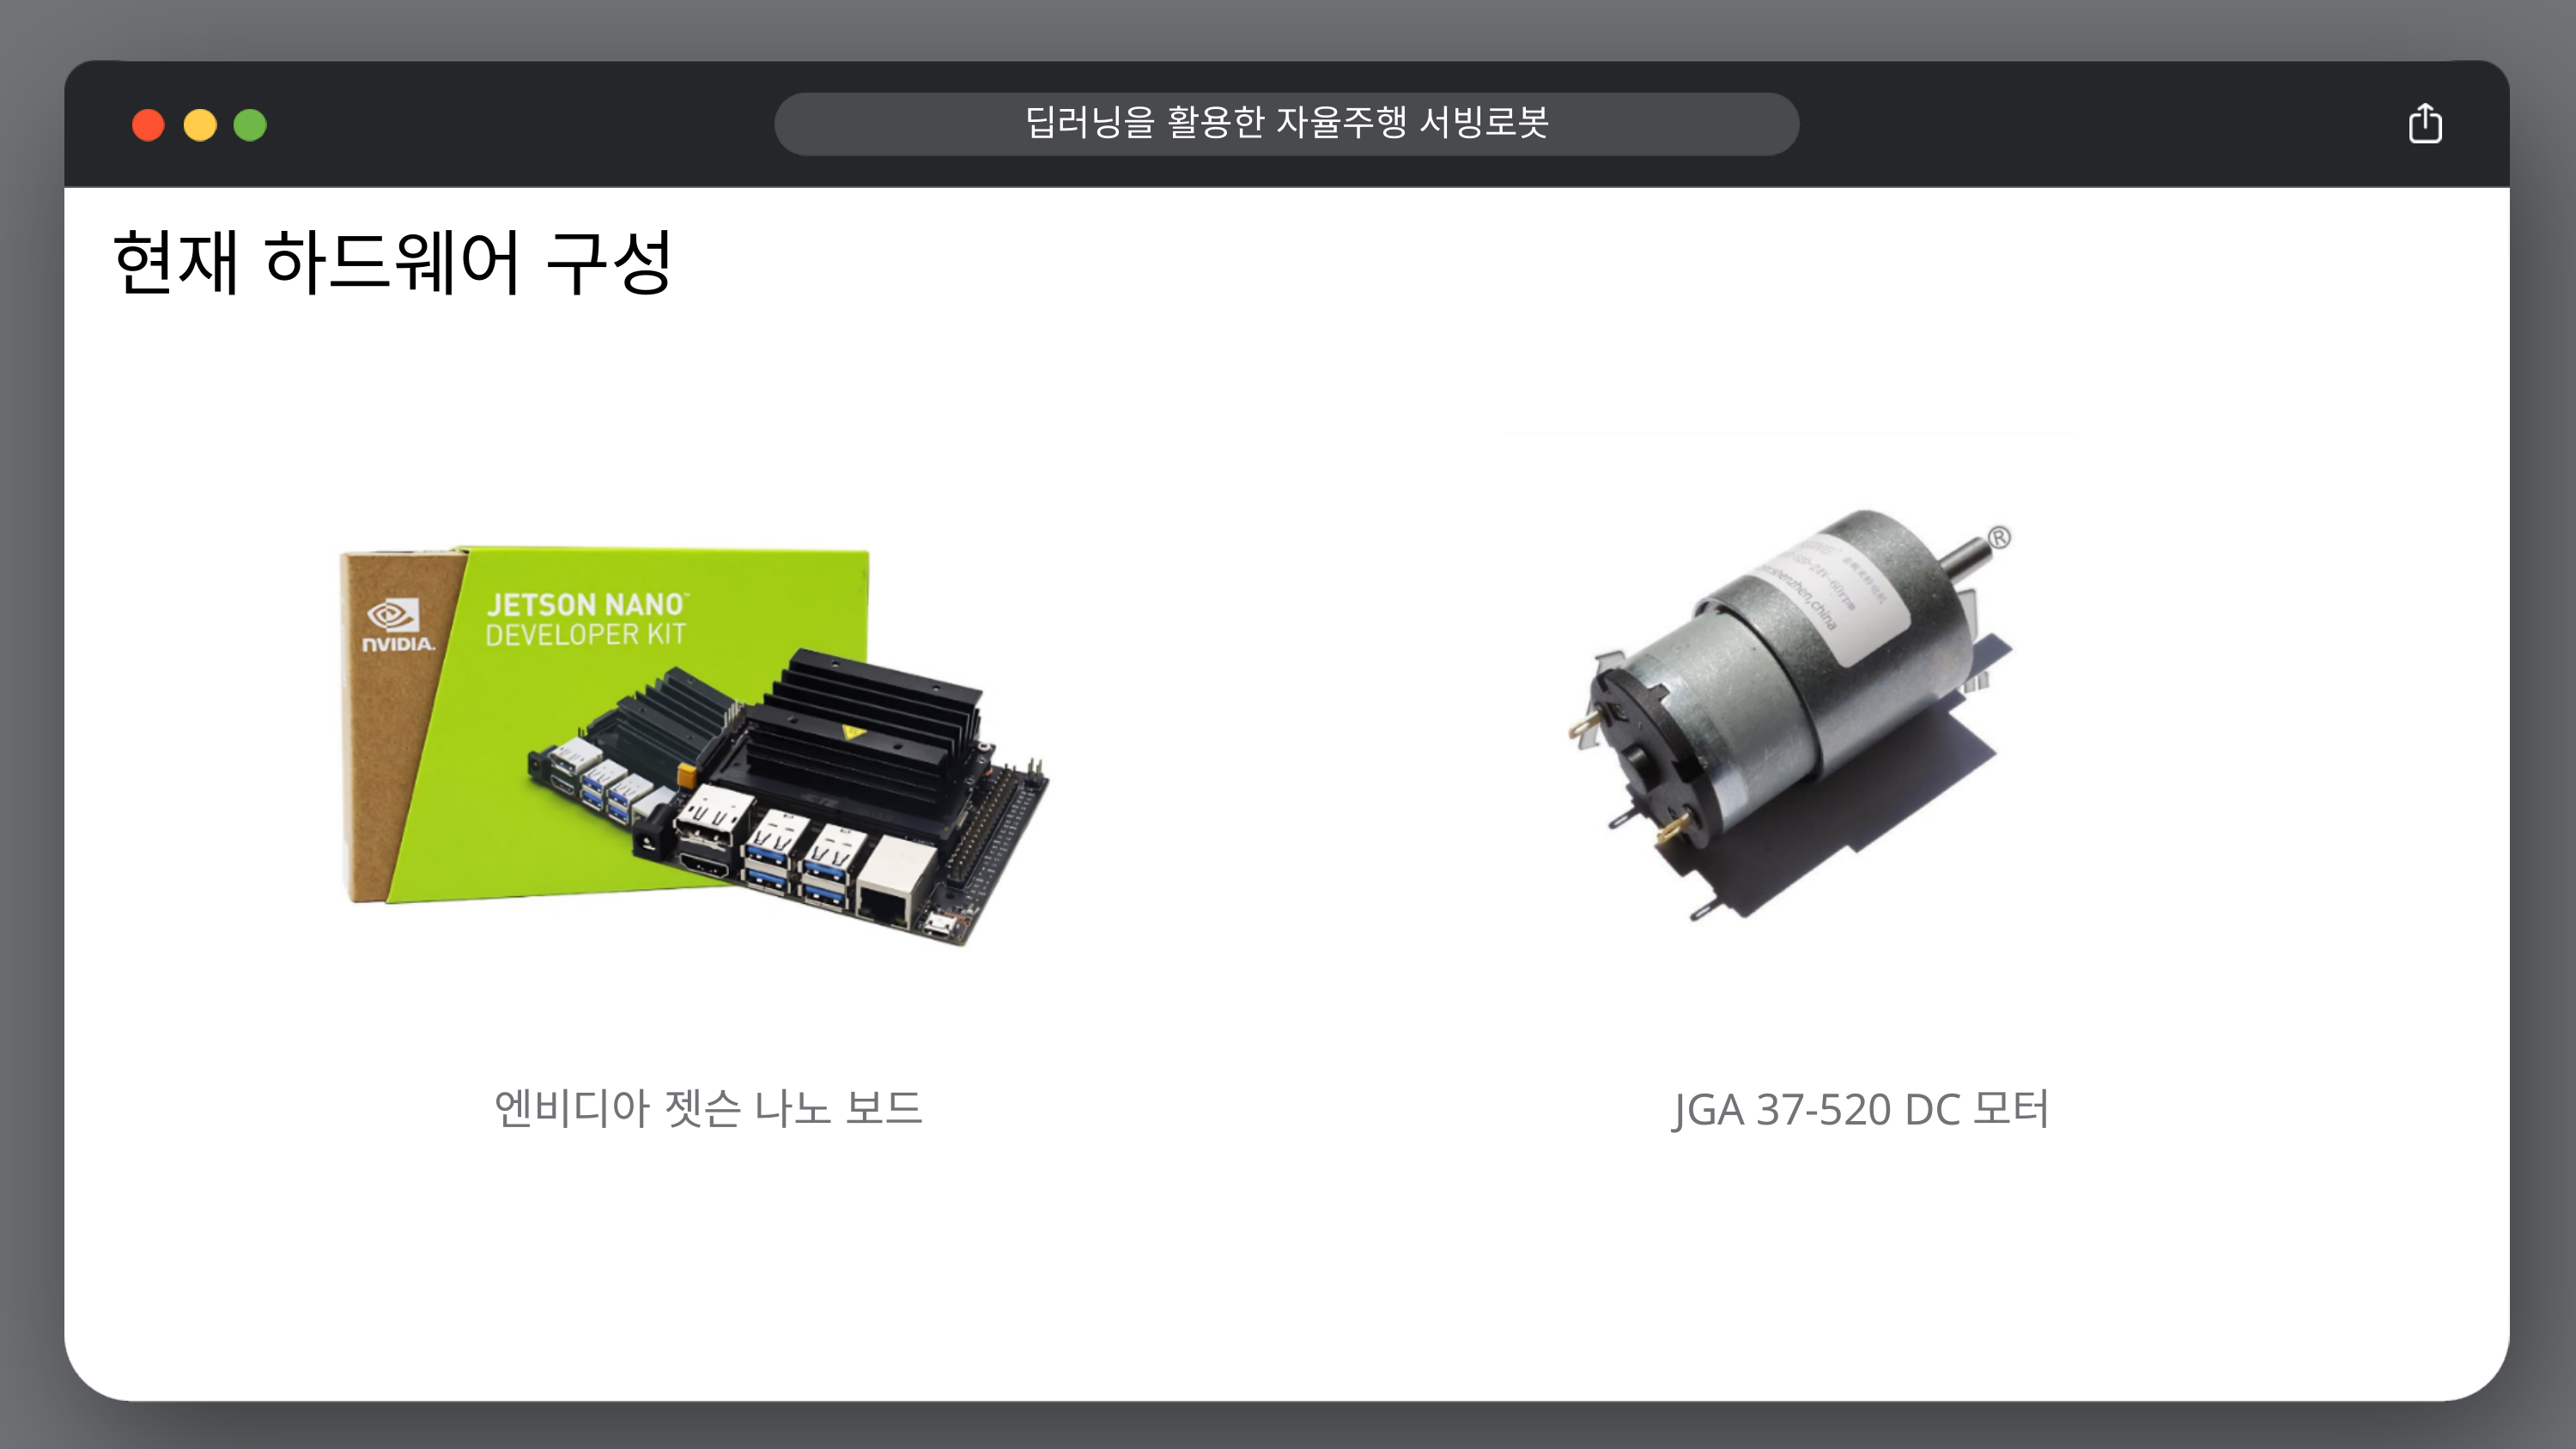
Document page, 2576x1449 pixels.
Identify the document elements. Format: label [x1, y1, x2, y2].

picture [64, 60, 2511, 1403]
